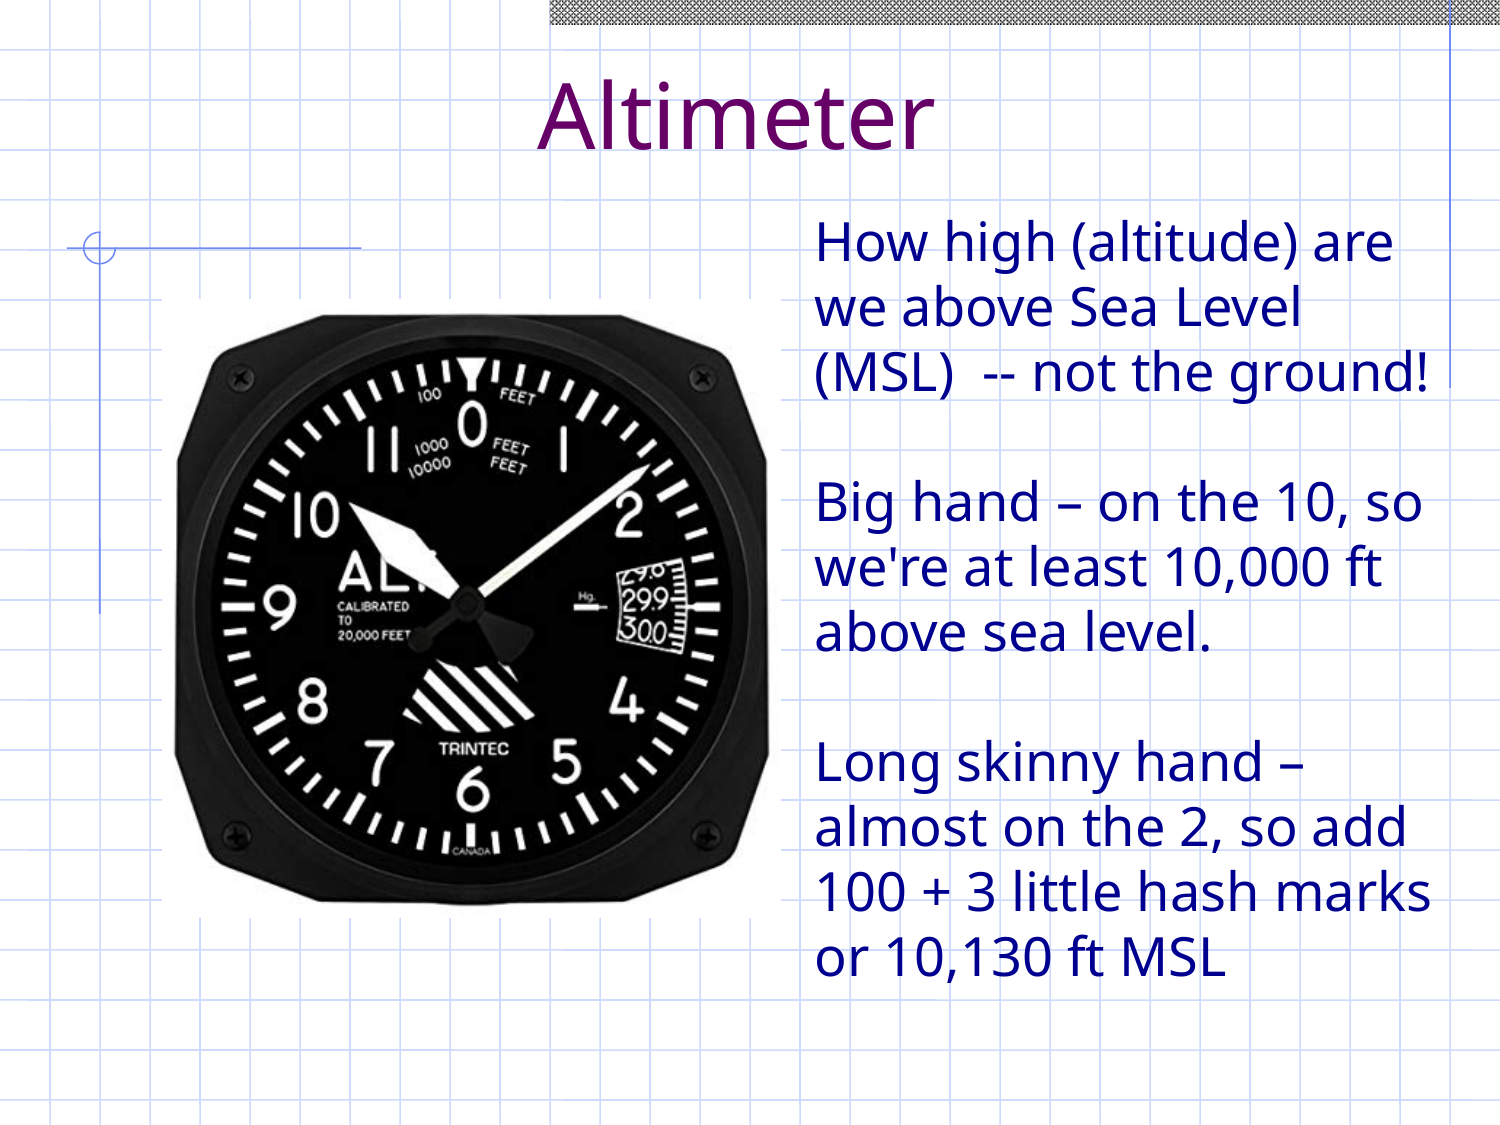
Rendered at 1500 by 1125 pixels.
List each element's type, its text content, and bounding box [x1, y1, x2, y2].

text_box Altimeter [99, 62, 1375, 175]
picture [162, 299, 781, 918]
picture [1451, 0, 1500, 25]
picture [549, 0, 1449, 25]
text_box How high (altitude) are we above Sea Level (MSL) -- not the ground! Big hand – on the 10, so we're at least 10,000 ft above sea level. Long skinny hand – almost on the 2, so add 100 + 3 little hash marks or 10,130 ft MSL [799, 199, 1463, 995]
